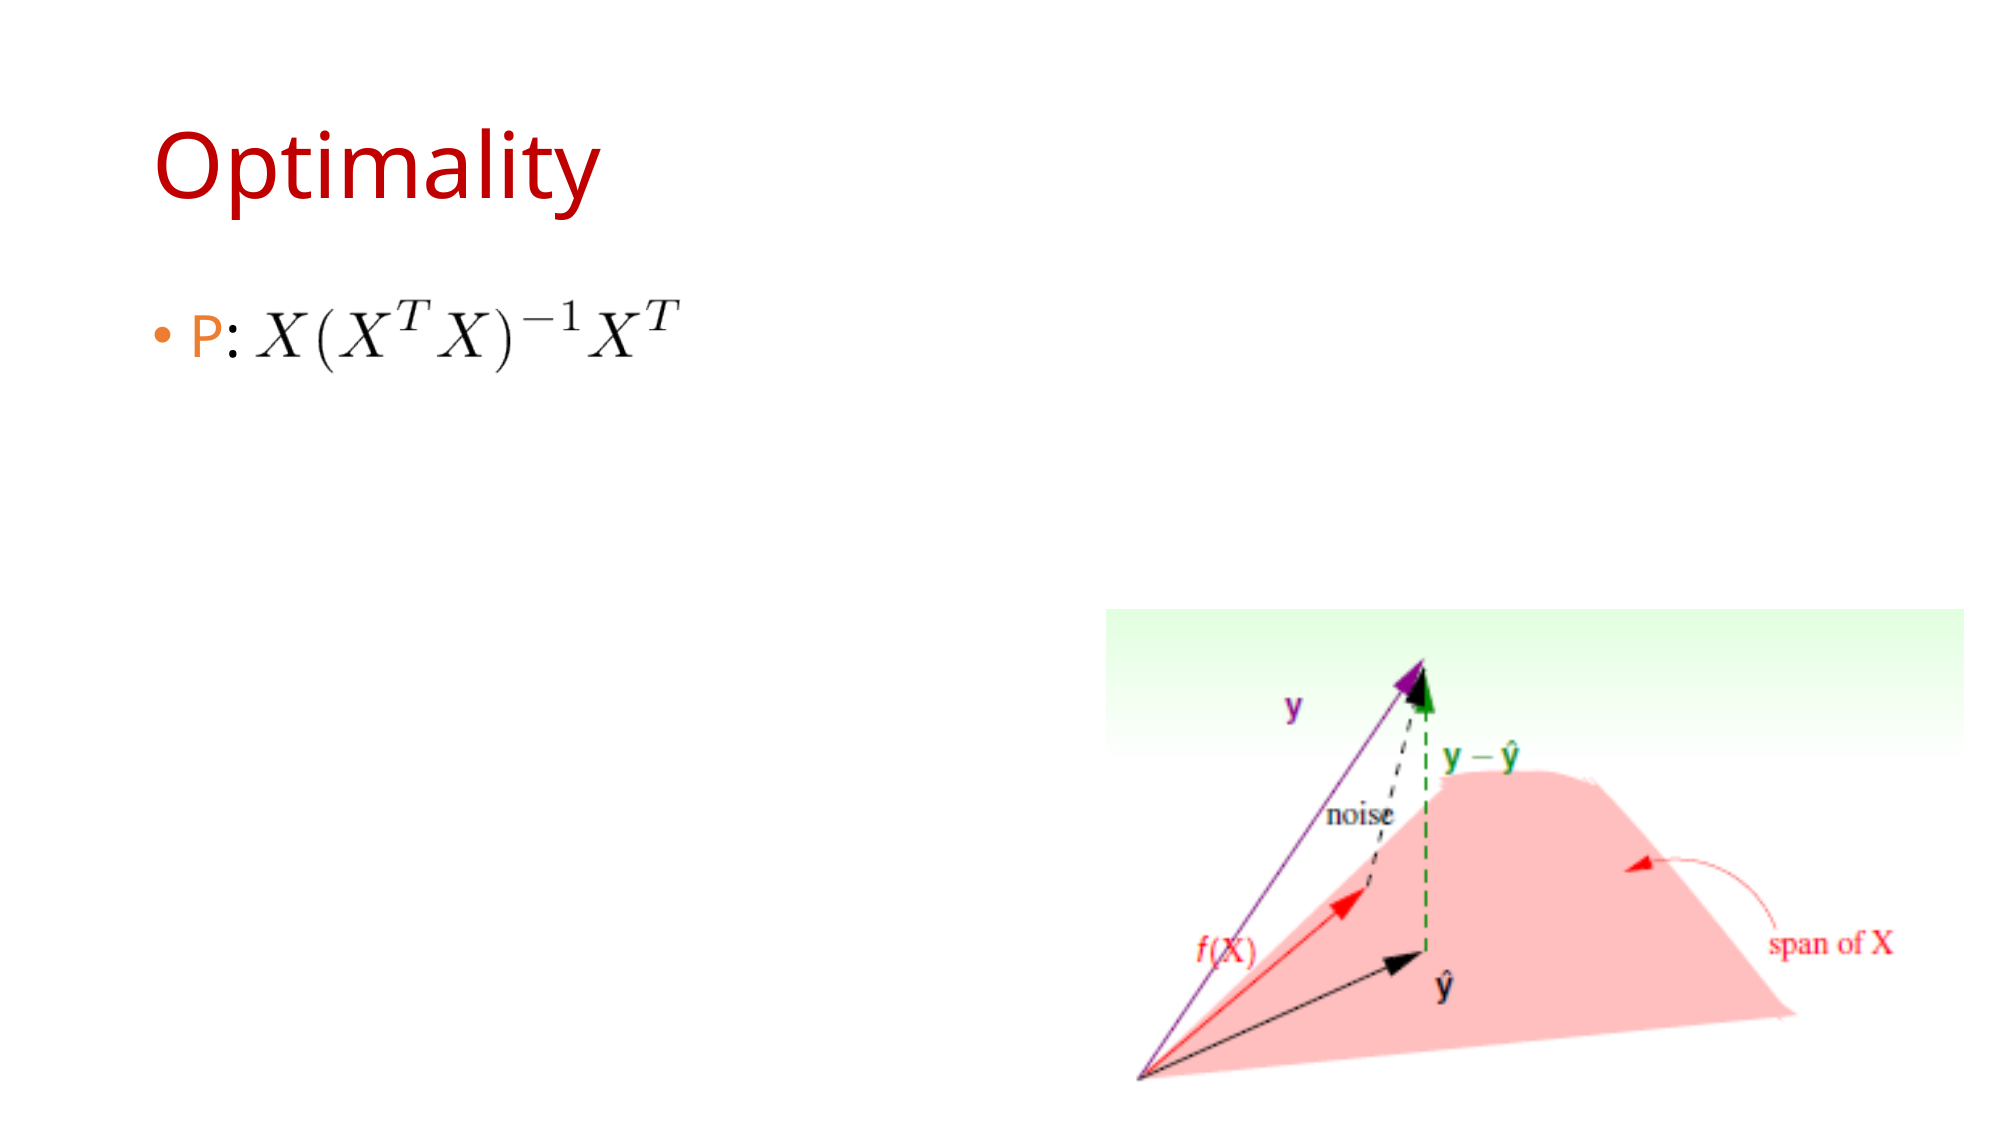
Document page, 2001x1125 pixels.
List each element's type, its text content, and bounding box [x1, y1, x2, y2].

picture [1106, 609, 1964, 1100]
picture [254, 295, 683, 379]
title Optimality [137, 59, 1863, 278]
